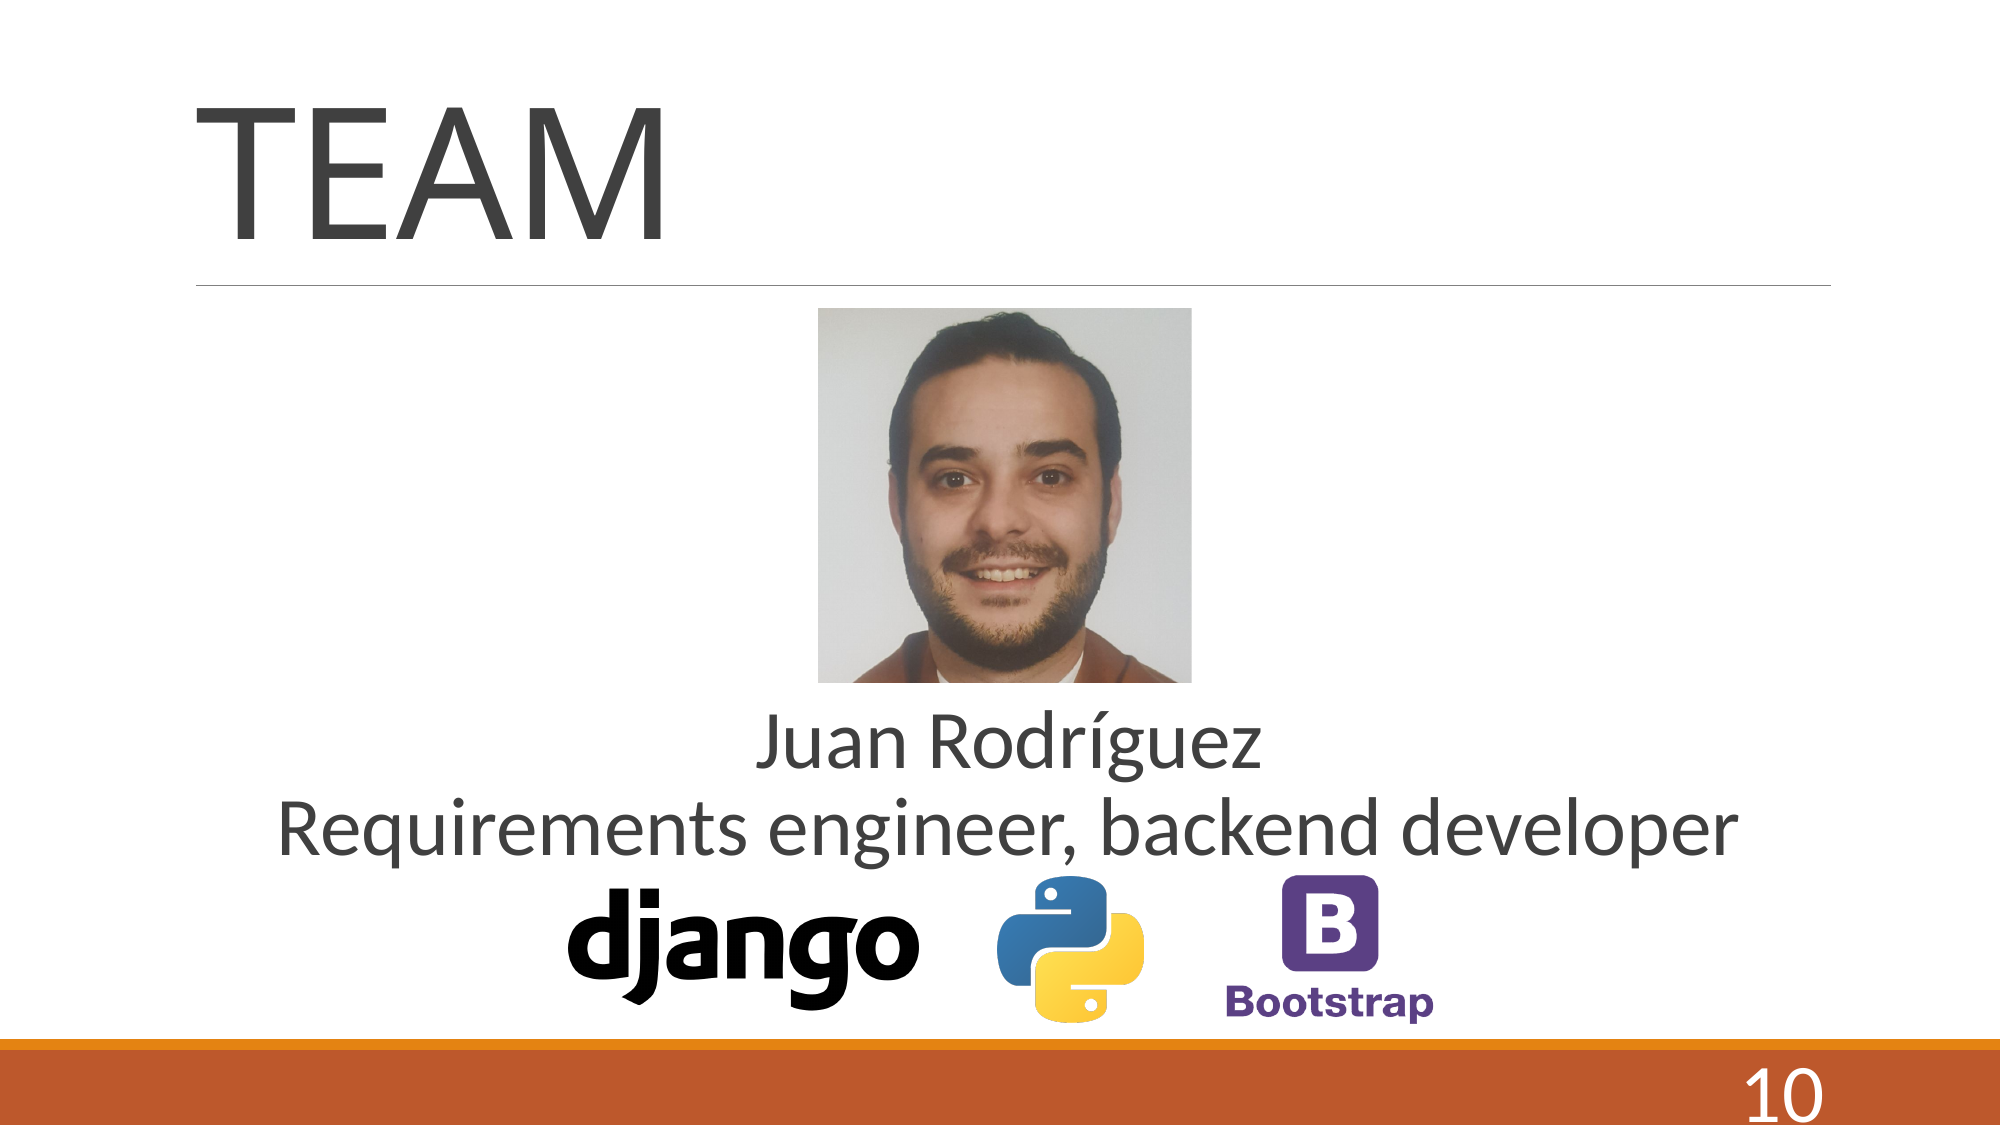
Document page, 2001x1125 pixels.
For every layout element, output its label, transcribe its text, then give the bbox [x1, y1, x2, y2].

list Juan Rodríguez Requirements engineer, backend developer [174, 689, 1825, 963]
slide_number 10 [1624, 1059, 1840, 1120]
picture [568, 861, 919, 1038]
picture [1222, 874, 1437, 1025]
picture [997, 876, 1144, 1023]
title TEAM [180, 47, 1830, 285]
picture [817, 308, 1193, 683]
